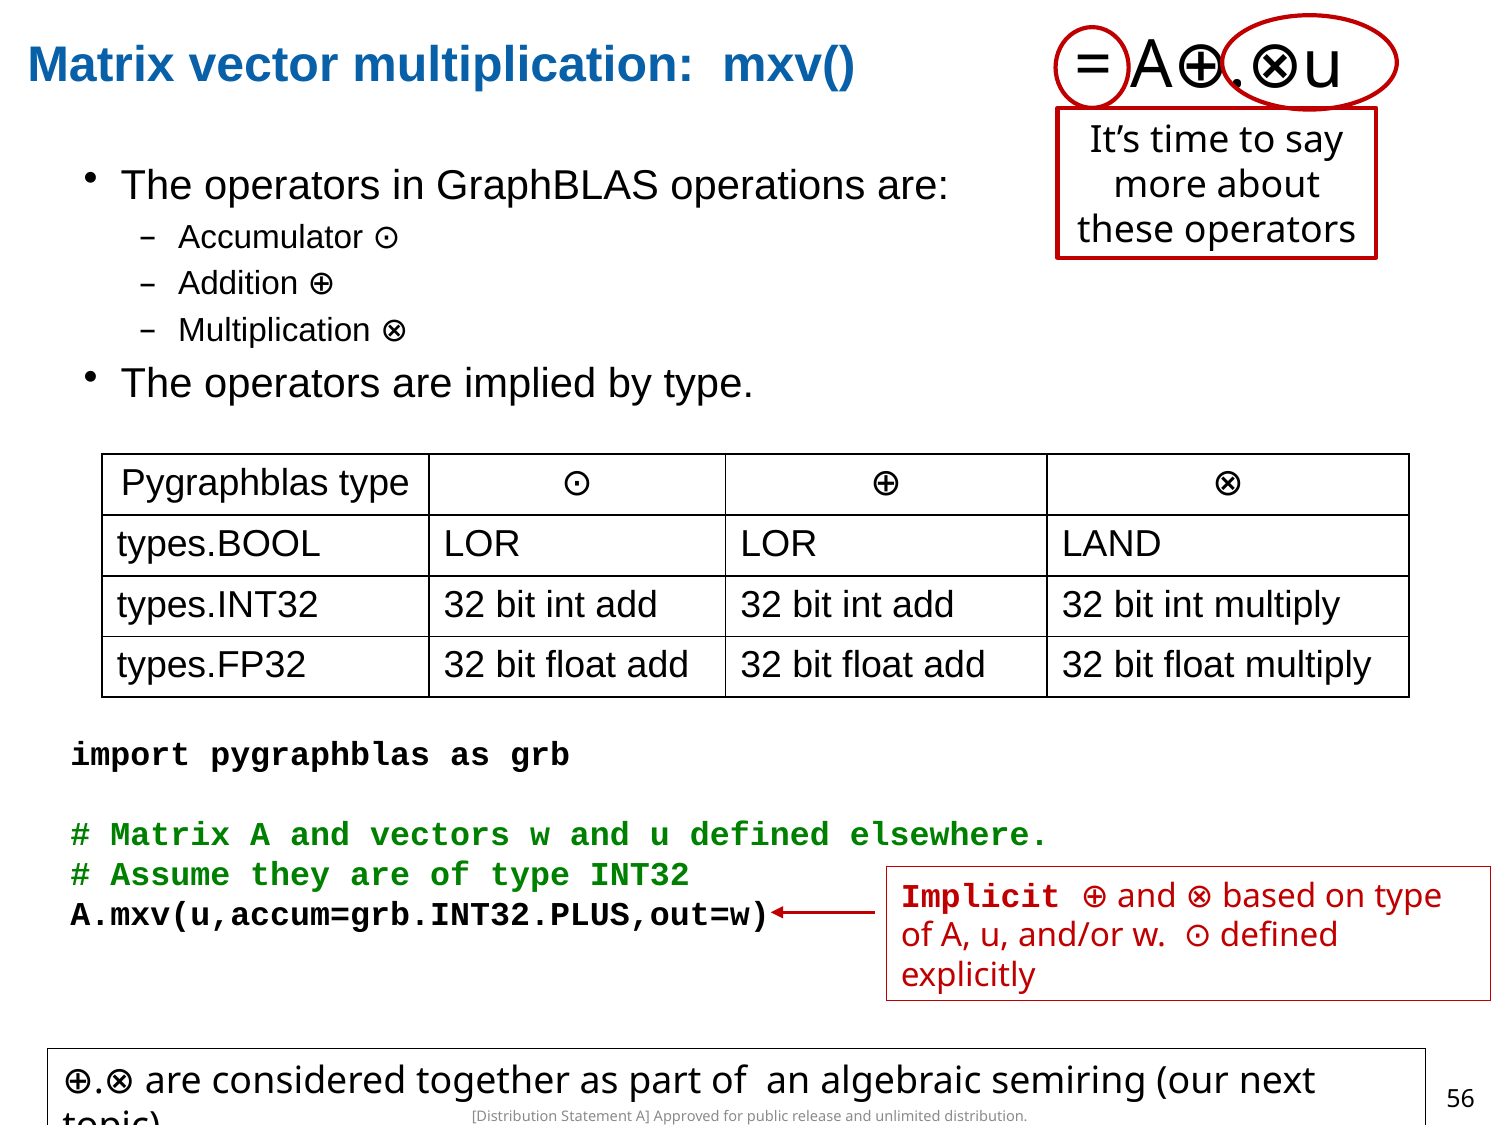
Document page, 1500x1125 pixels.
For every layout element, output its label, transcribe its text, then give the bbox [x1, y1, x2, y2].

table_cell types.BOOL [103, 516, 428, 575]
list The operators in GraphBLAS operations are: Accumulator ⊙ Addition ⊕ Multiplication ⊗ The operators are implied by type. [83, 157, 1410, 451]
text_box Implicit ⊕ and ⊗ based on type of A, u, and/or w. ⊙ defined explicitly [886, 866, 1491, 1001]
table_cell 32 bit int add [430, 577, 725, 636]
slide_number 56 [1431, 1074, 1500, 1125]
table_cell 32 bit float multiply [1048, 637, 1408, 696]
text_box [1222, 15, 1397, 107]
table_header ⊗ [1048, 455, 1408, 514]
table_cell LOR [430, 516, 725, 575]
table_cell LOR [726, 516, 1046, 575]
table_cell types.INT32 [103, 577, 428, 636]
table_cell types.FP32 [103, 637, 428, 696]
table_header Pygraphblas type [103, 455, 428, 514]
table_cell 32 bit int multiply [1048, 577, 1408, 636]
text_box [1055, 27, 1129, 107]
table_cell 32 bit float add [430, 637, 725, 696]
title Matrix vector multiplication: mxv() [27, 31, 911, 178]
text_box import pygraphblas as grb # Matrix A and vectors w and u defined elsewhere. # Assume they are of type INT32 A.mxv(u,accum=grb.INT32.PLUS,out=w) [55, 724, 1262, 980]
table_header ⊕ [726, 455, 1046, 514]
table_cell LAND [1048, 516, 1408, 575]
table_cell 32 bit int add [726, 577, 1046, 636]
text_box It’s time to say more about these operators [1057, 107, 1377, 258]
table_cell 32 bit float add [726, 637, 1046, 696]
table_header ⊙ [430, 455, 725, 514]
text_box ⊕.⊗ are considered together as part of an algebraic semiring (our next topic) [47, 1048, 1426, 1125]
